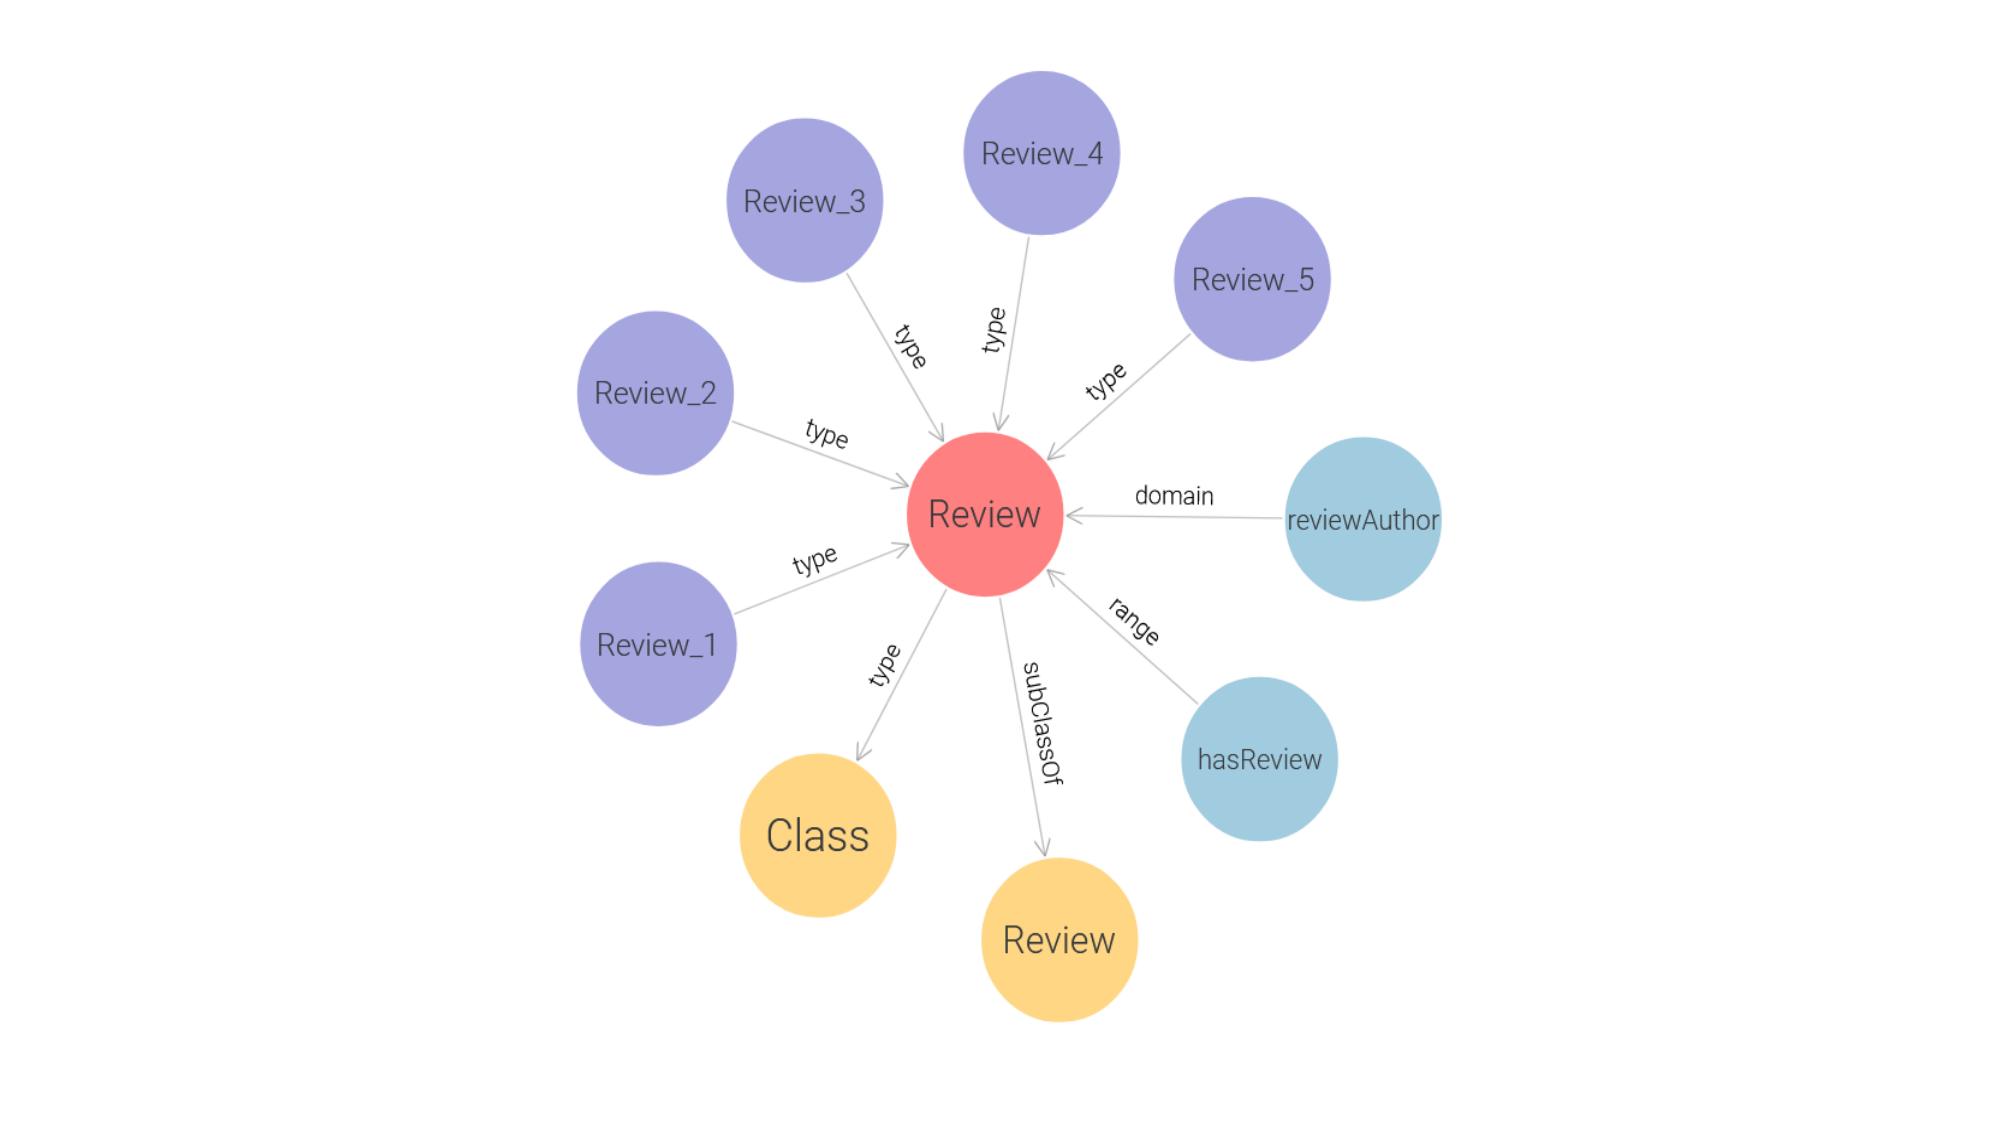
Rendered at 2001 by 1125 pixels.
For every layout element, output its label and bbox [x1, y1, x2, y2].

list [503, 22, 1538, 1103]
